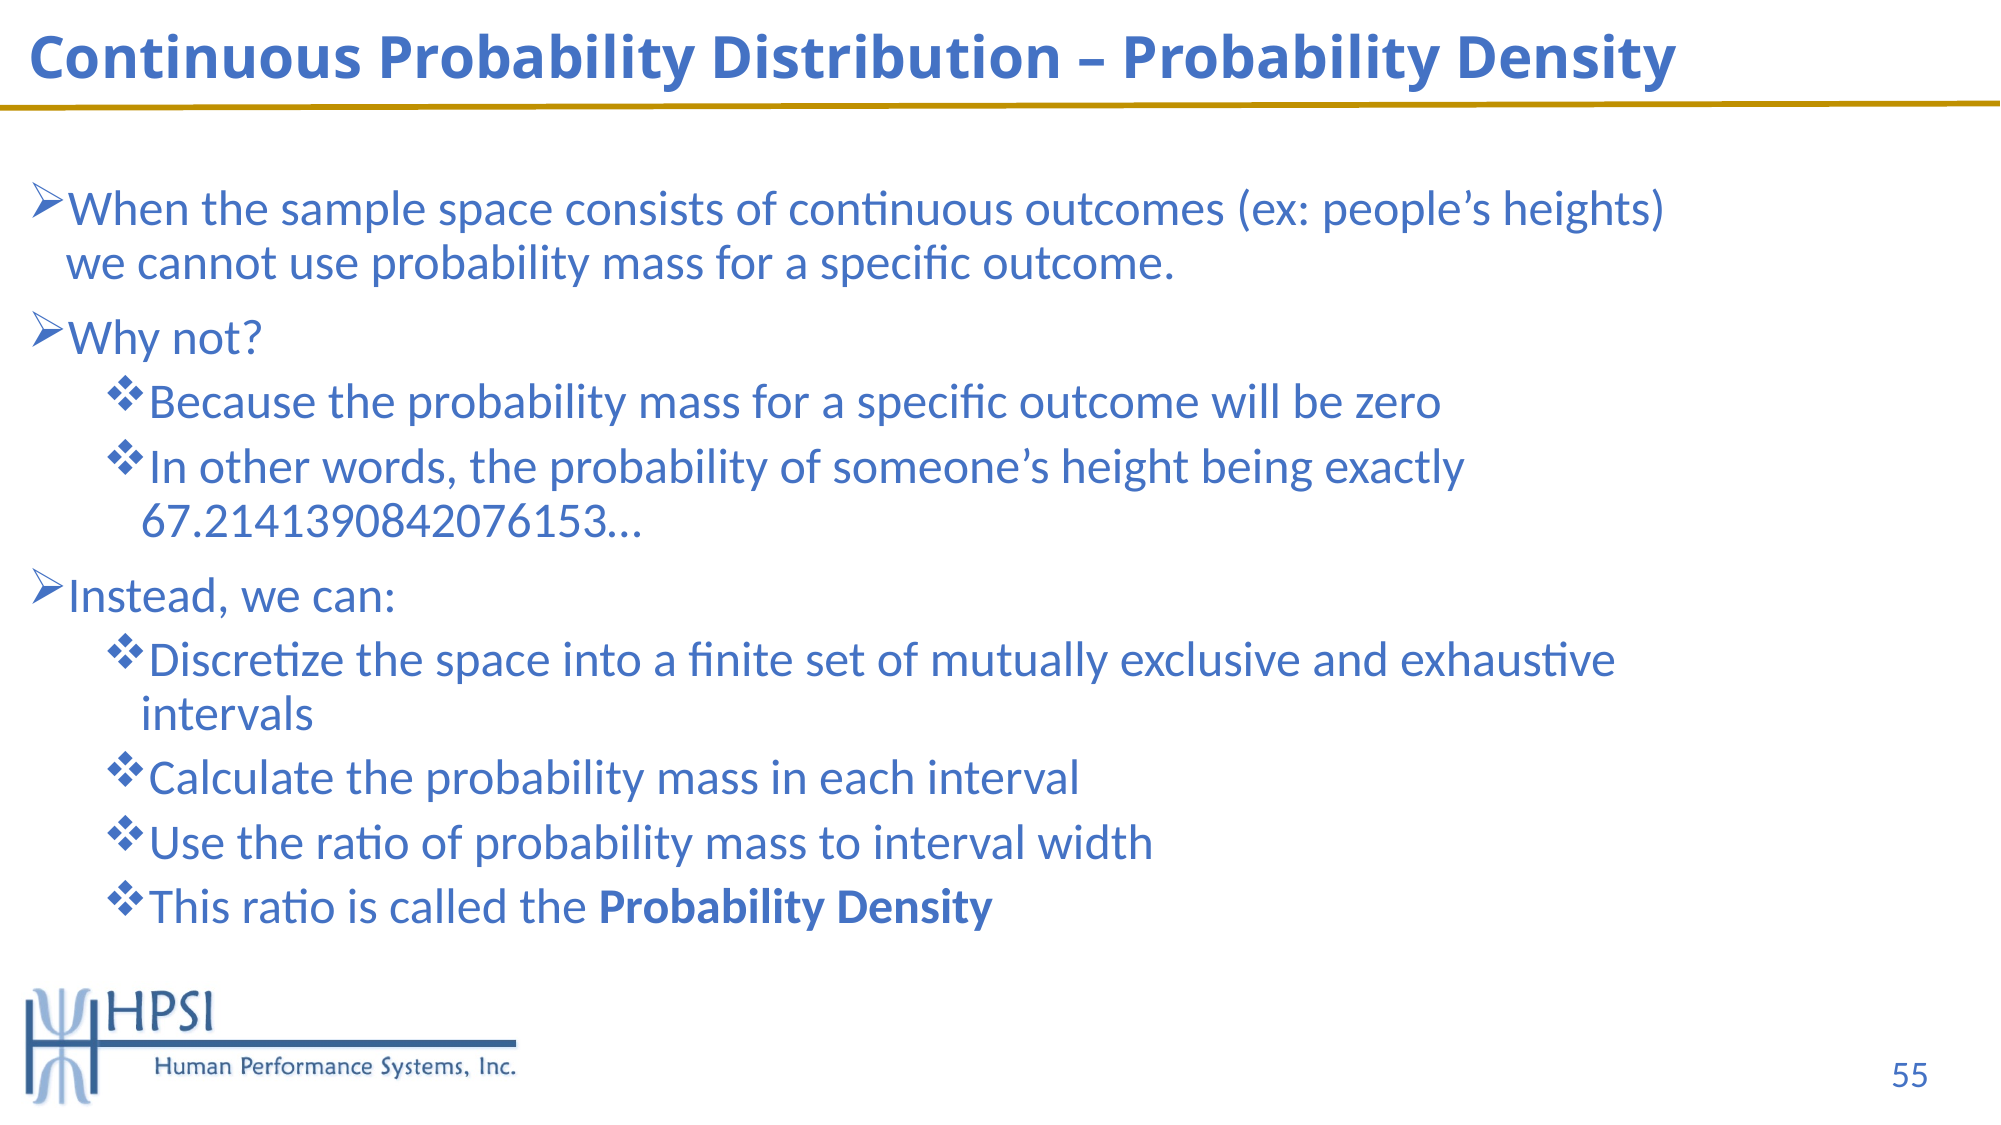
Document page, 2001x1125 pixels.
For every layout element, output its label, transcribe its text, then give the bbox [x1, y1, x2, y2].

slide_number 55 [1493, 1042, 1944, 1103]
picture [21, 981, 524, 1108]
title Continuous Probability Distribution – Probability Density [13, 0, 1739, 120]
list When the sample space consists of continuous outcomes (ex: people’s heights) we cannot use probability mass for a specific outcome. Why not? Because the probability mass for a specific outcome will be zero In other words, the probability of someone’s height being exactly 67.2141390842076153… Instead, we can: Discretize the space into a finite set of mutually exclusive and exhaustive intervals Calculate the probability mass in each interval Use the ratio of probability mass to interval width This ratio is called the Probability Density [13, 175, 1739, 889]
